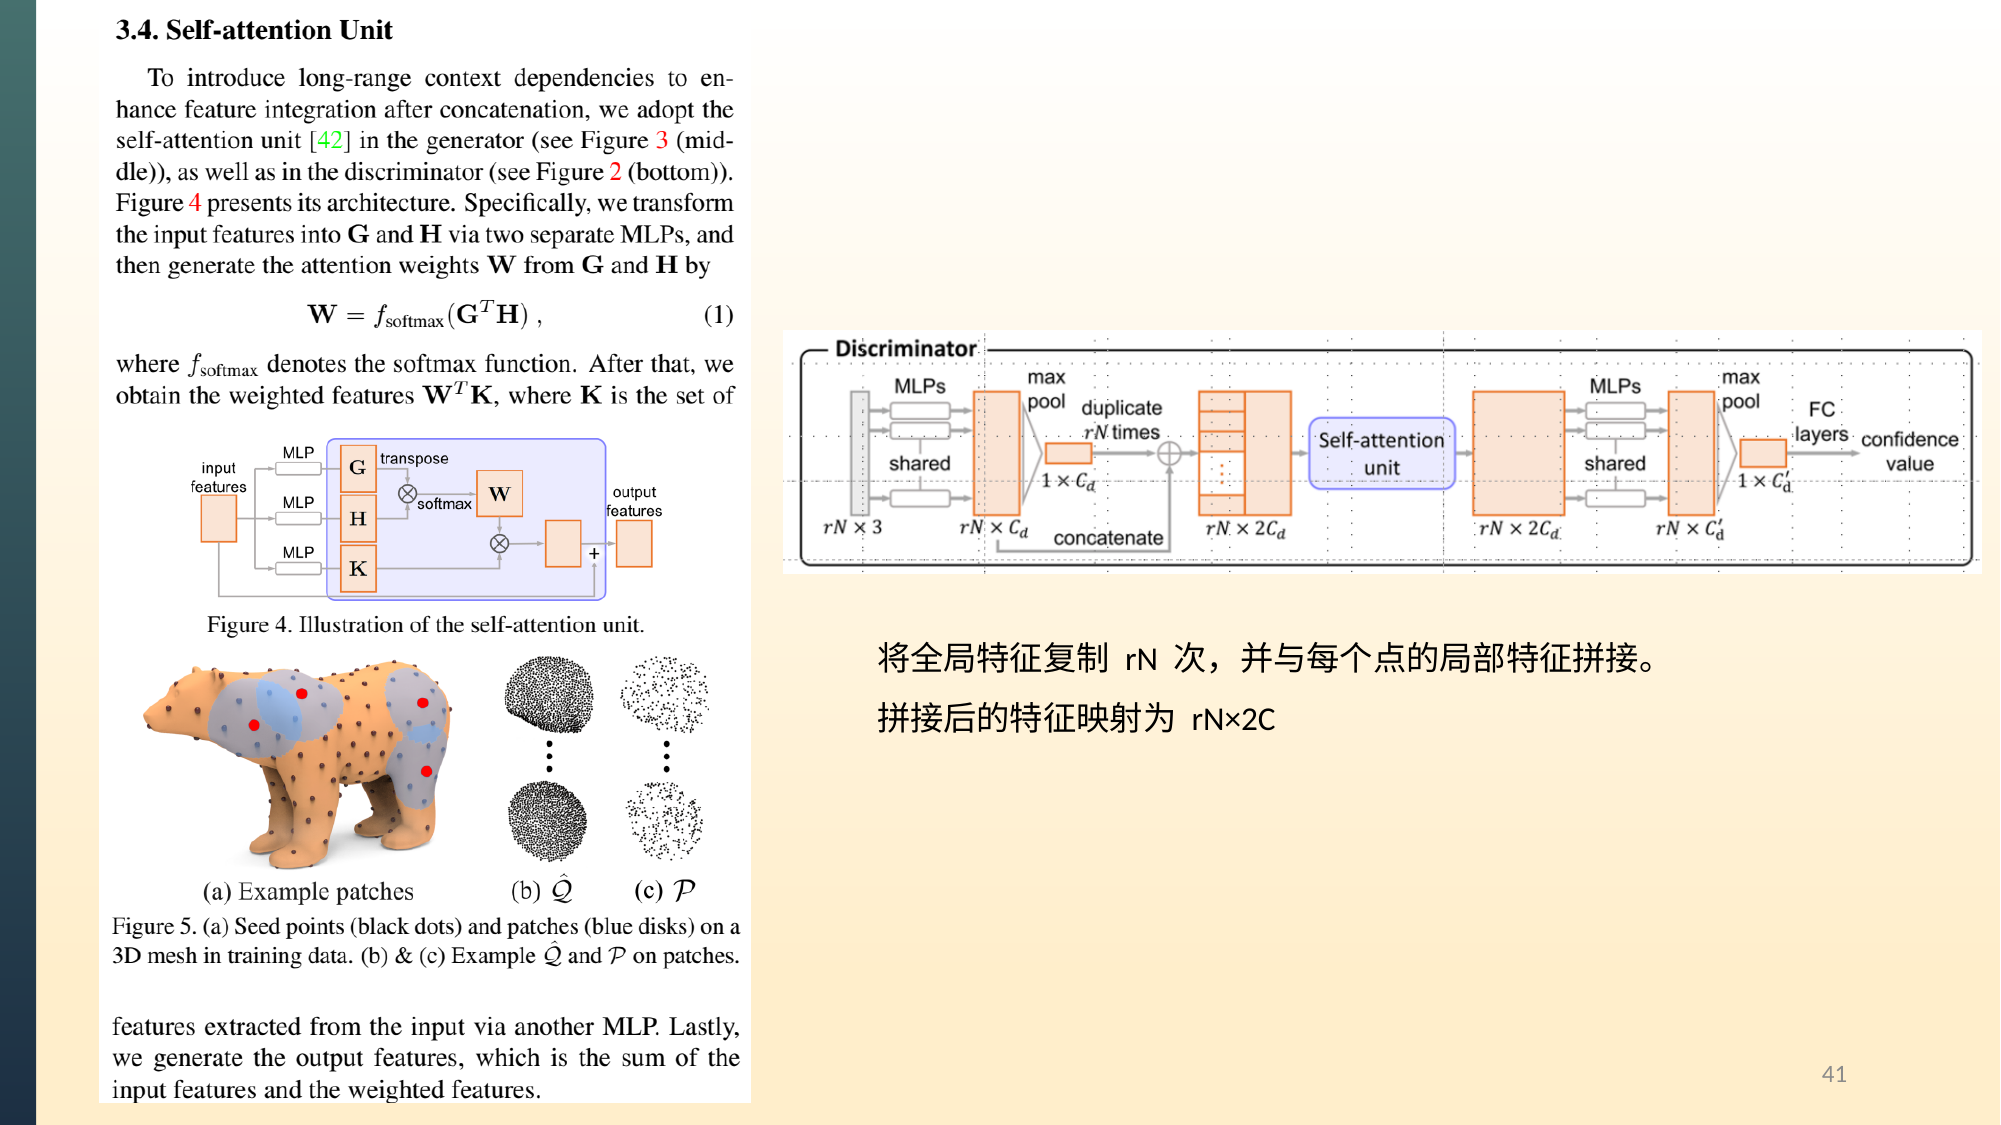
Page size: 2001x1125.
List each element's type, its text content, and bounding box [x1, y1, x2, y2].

picture [99, 7, 751, 1103]
text_box [0, 0, 37, 1125]
picture [783, 330, 1982, 574]
slide_number 41 [1412, 1042, 1863, 1103]
text_box 将全局特征复制 rN 次，并与每个点的局部特征拼接。 拼接后的特征映射为 rN×2C [862, 609, 1863, 745]
